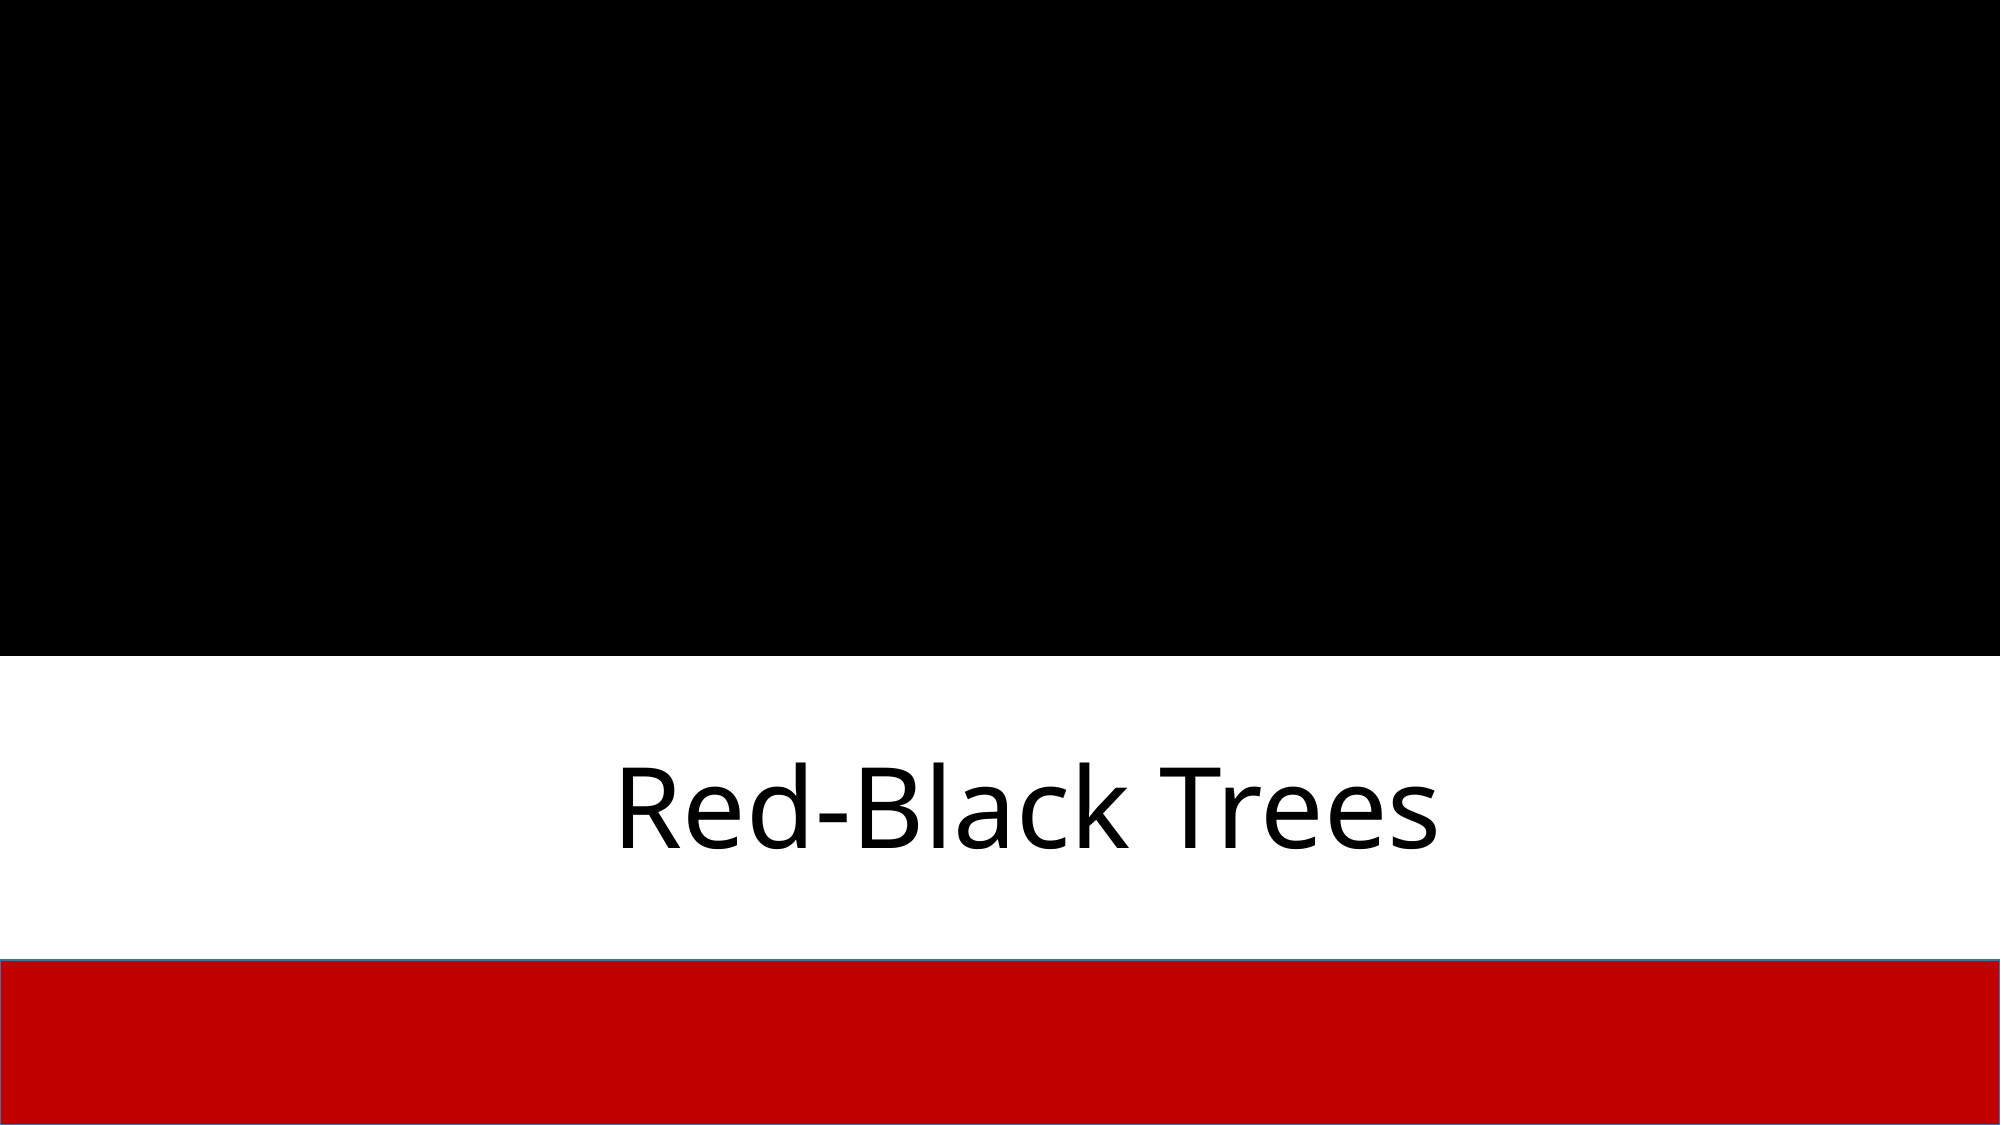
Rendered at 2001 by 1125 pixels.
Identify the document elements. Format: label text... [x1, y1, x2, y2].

text_box Red-Black Trees [597, 728, 1458, 879]
text_box [0, 959, 2000, 1125]
text_box [0, 0, 2000, 656]
